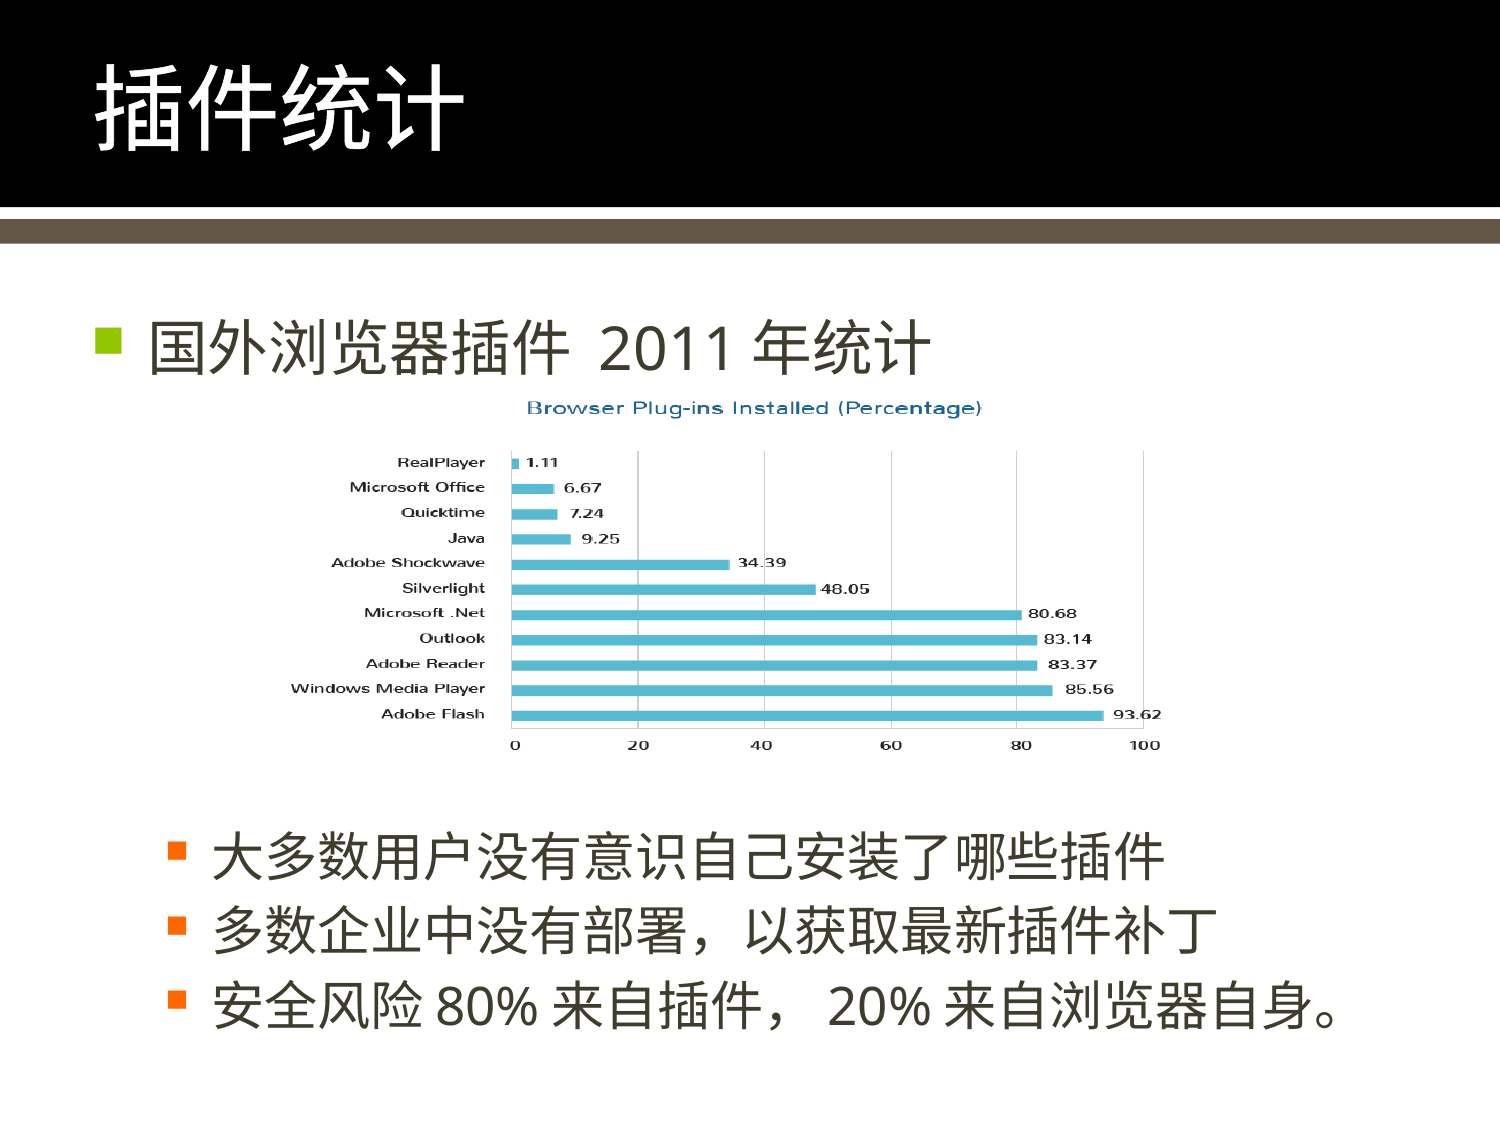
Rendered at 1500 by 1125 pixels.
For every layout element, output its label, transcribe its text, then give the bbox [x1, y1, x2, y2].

list HTML5支持 URL编码……差异 安全特性支持 官方安全链接 JUST FOR FUN [250, 372, 1250, 781]
list 国外浏览器插件 2011年统计 大多数用户没有意识自己安装了哪些插件 多数企业中没有部署，以获取最新插件补丁 安全风险80%来自插件，20%来自浏览器自身。 [76, 302, 1427, 1046]
picture [265, 384, 1233, 764]
title 插件统计 [76, 19, 1426, 193]
